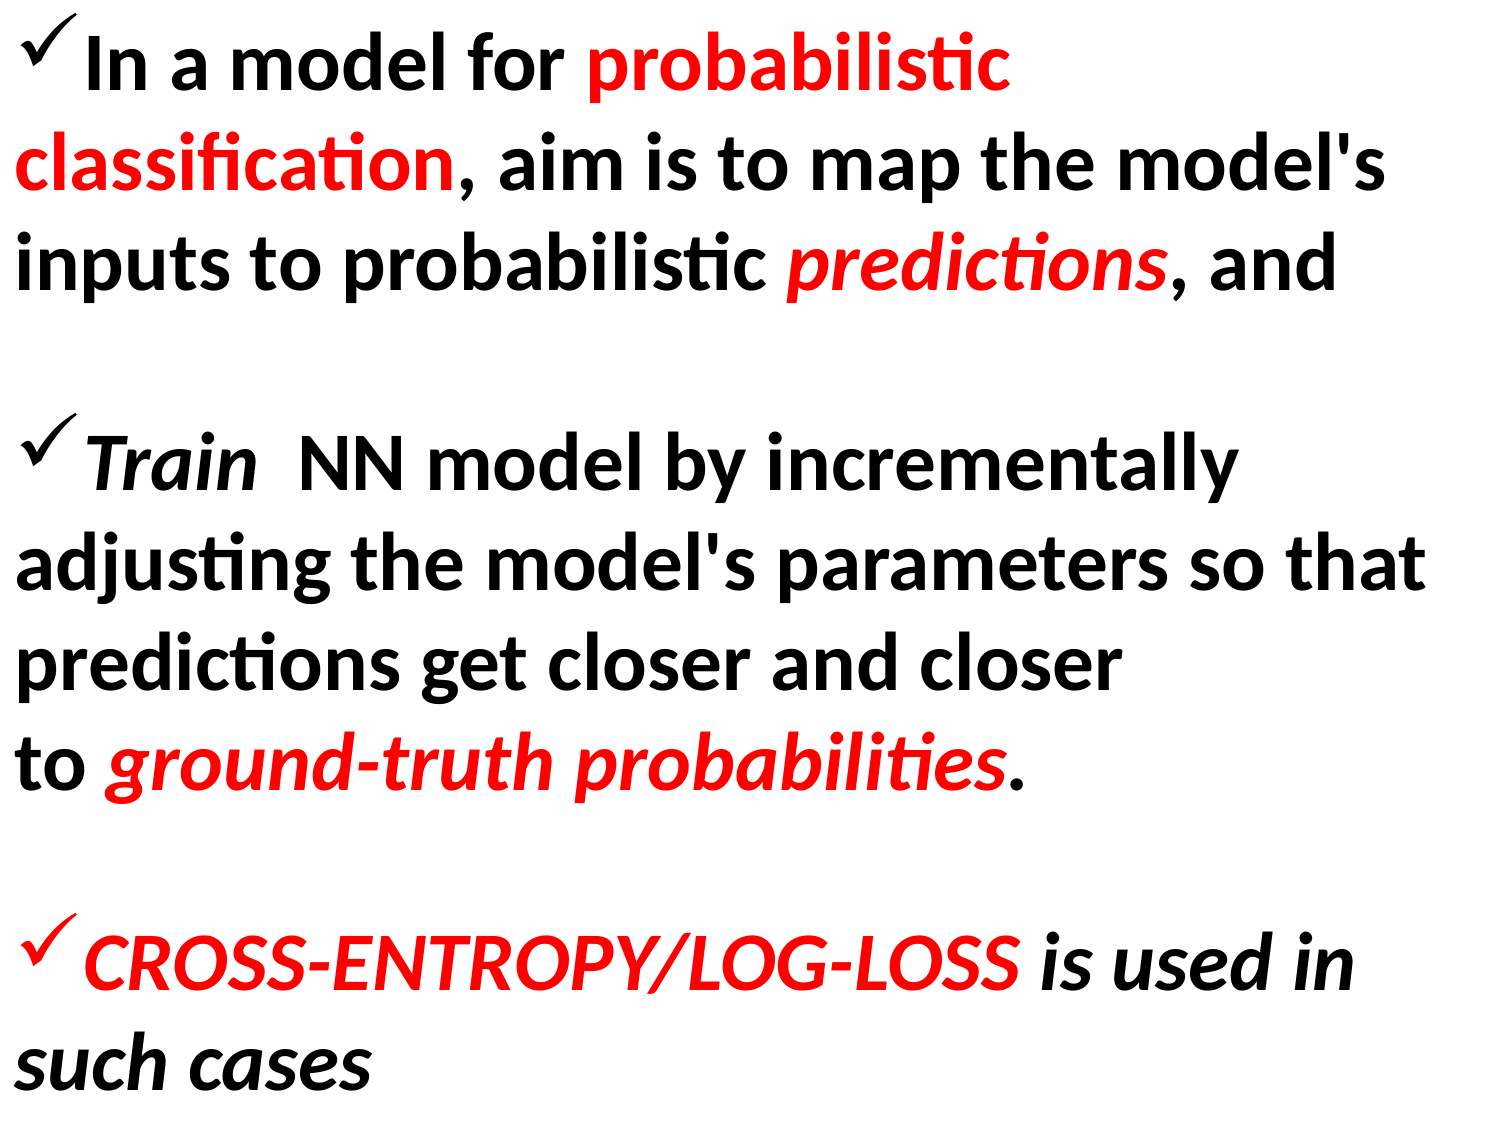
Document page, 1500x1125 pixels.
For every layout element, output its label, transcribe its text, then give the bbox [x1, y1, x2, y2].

text_box In a model for probabilistic classification, aim is to map the model's inputs to probabilistic predictions, and Train NN model by incrementally adjusting the model's parameters so that predictions get closer and closer to ground-truth probabilities. CROSS-ENTROPY/LOG-LOSS is used in such cases [0, 0, 1500, 1115]
